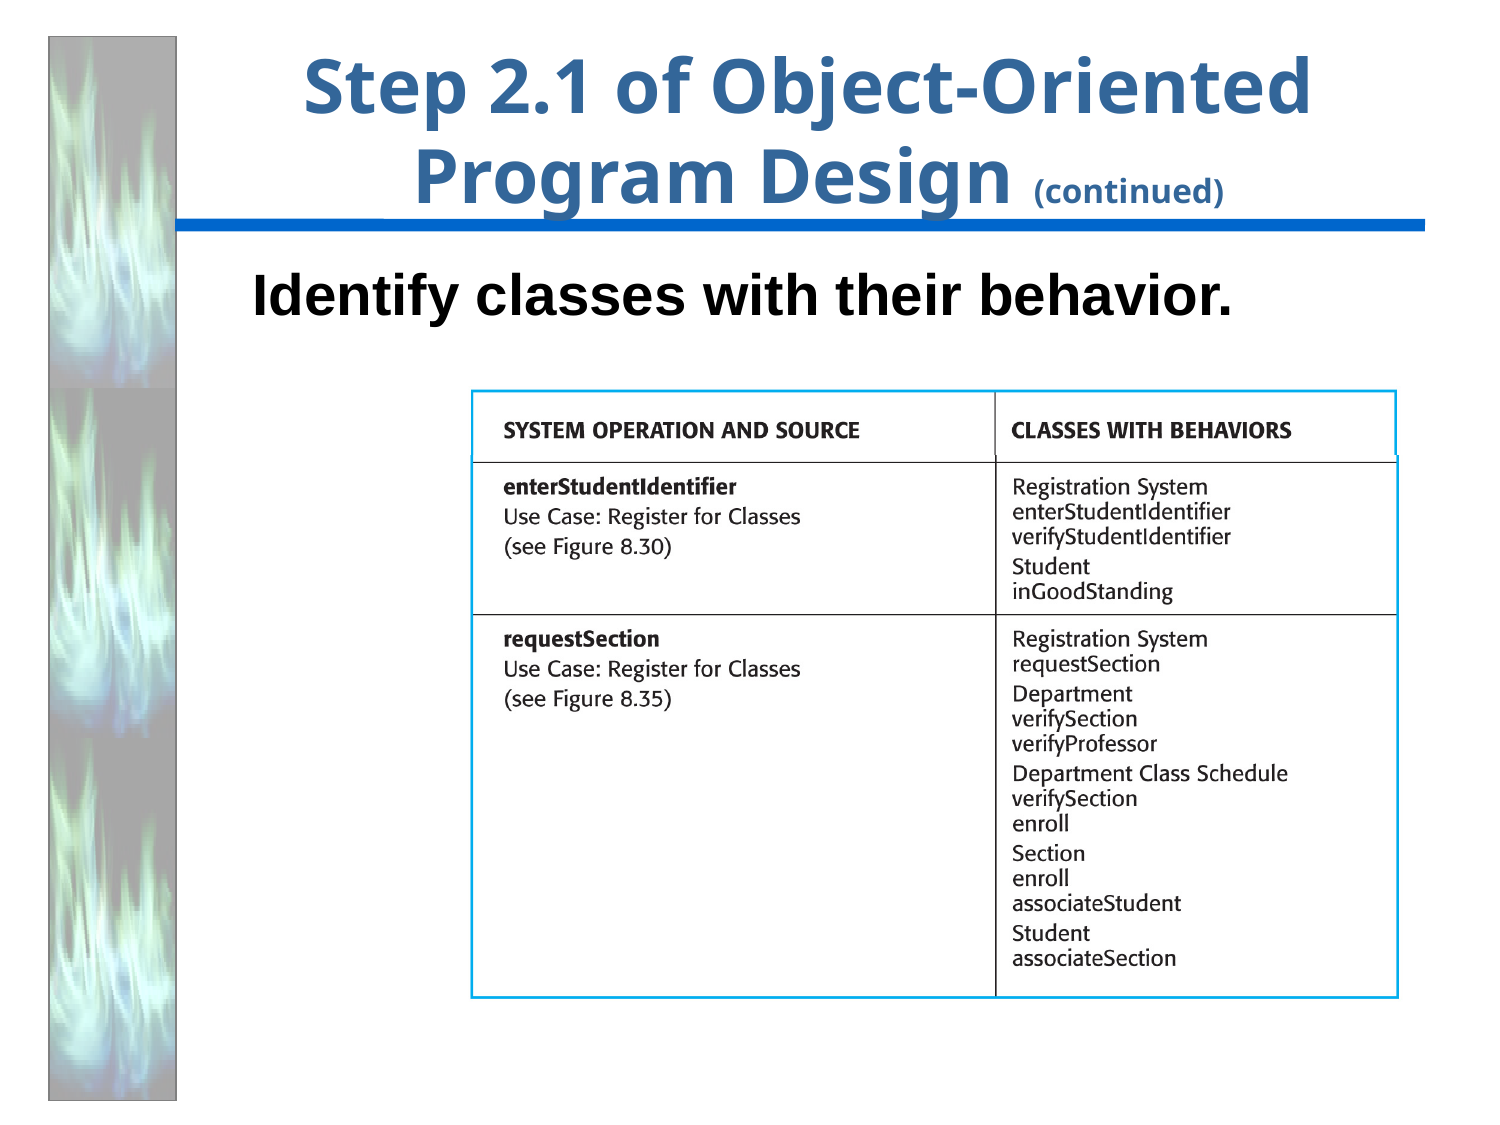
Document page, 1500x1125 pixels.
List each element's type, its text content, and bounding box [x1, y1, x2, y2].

list Identify classes with their behavior. [237, 249, 1463, 1038]
picture [449, 381, 1413, 1022]
title Step 2.1 of Object-Oriented Program Design (continued) [212, 45, 1425, 213]
